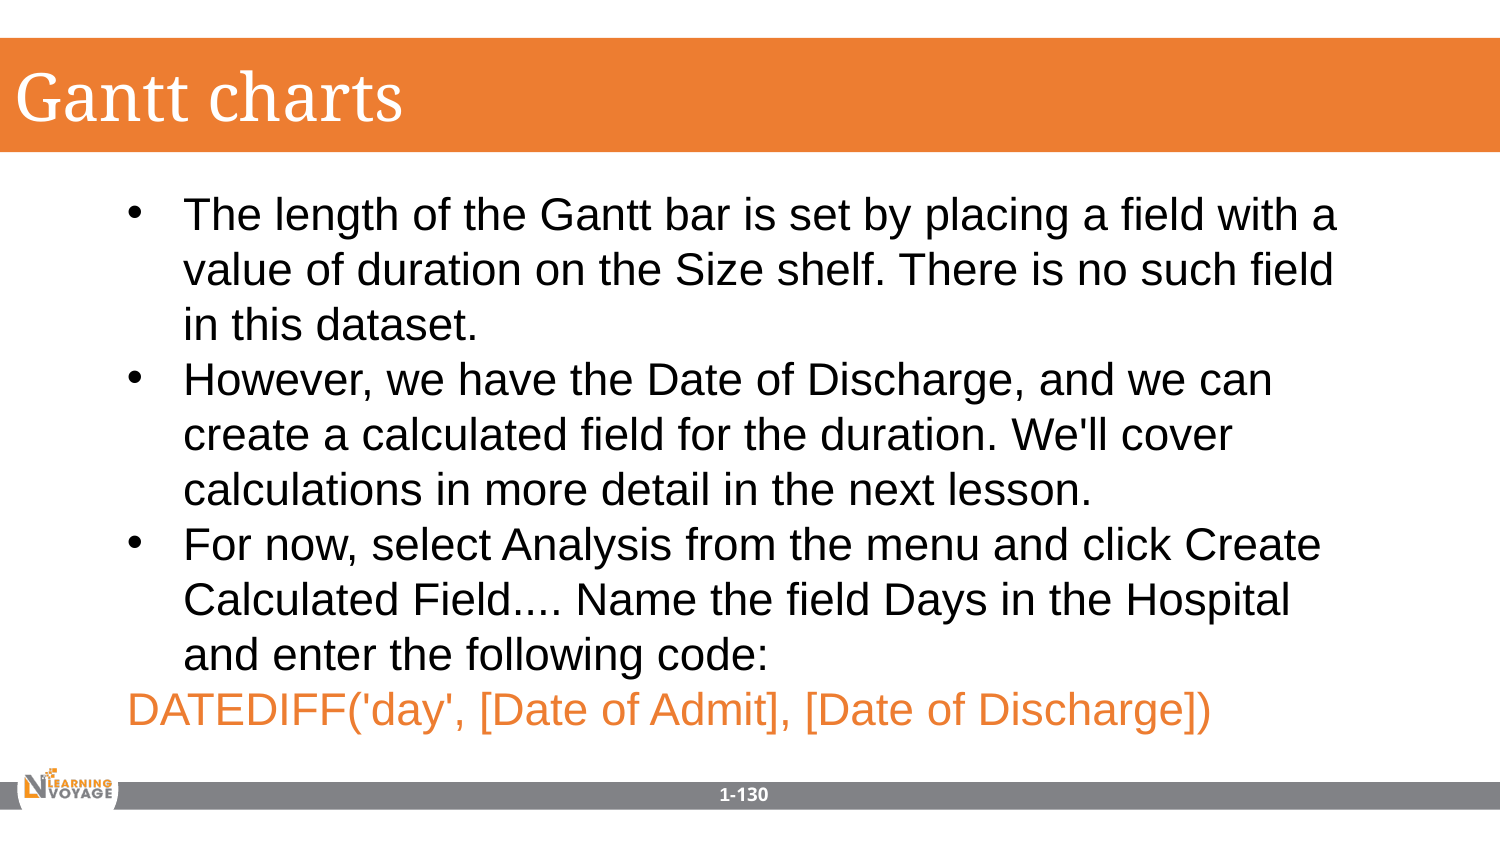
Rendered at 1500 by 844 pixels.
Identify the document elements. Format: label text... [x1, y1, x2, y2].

text_box The length of the Gantt bar is set by placing a field with a value of duration on the Size shelf. There is no such field in this dataset. However, we have the Date of Discharge, and we can create a calculated field for the duration. We'll cover calculations in more detail in the next lesson. For now, select Analysis from the menu and click Create Calculated Field.... Name the field Days in the Hospital and enter the following code: DATEDIFF('day', [Date of Admit], [Date of Discharge]) [126, 182, 1373, 735]
text_box Gantt charts [0, 37, 1500, 153]
slide_number 1-130 [692, 770, 784, 821]
picture [0, 706, 144, 844]
